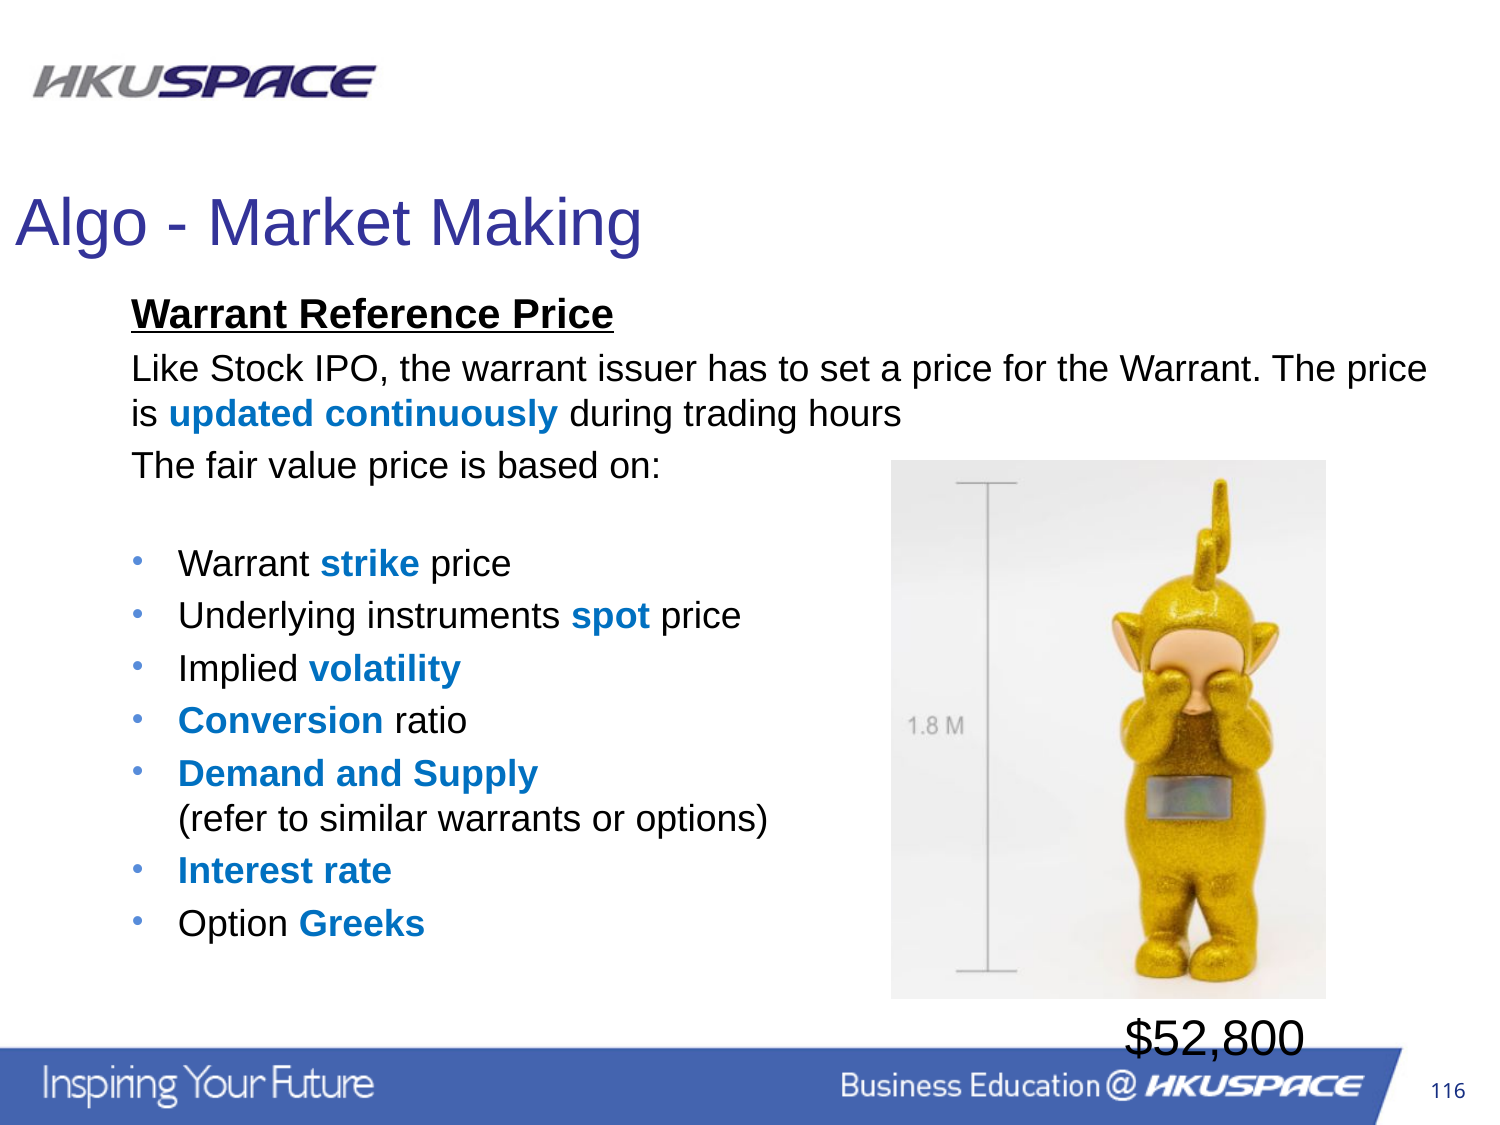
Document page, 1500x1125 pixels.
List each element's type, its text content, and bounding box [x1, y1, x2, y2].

picture [0, 0, 1500, 1125]
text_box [891, 459, 1326, 1074]
title Algo - Market Making [0, 101, 1325, 266]
slide_number 116 [1415, 1070, 1499, 1125]
text_box Warrant Reference Price Like Stock IPO, the warrant issuer has to set a price for the Warrant. The price is updated continuously during trading hours The fair value price is based on: Warrant strike price Underlying instruments spot price Implied volatility Conversion ratio Demand and Supply (refer to similar warrants or options) Interest rate Option Greeks [41, 278, 1459, 1074]
